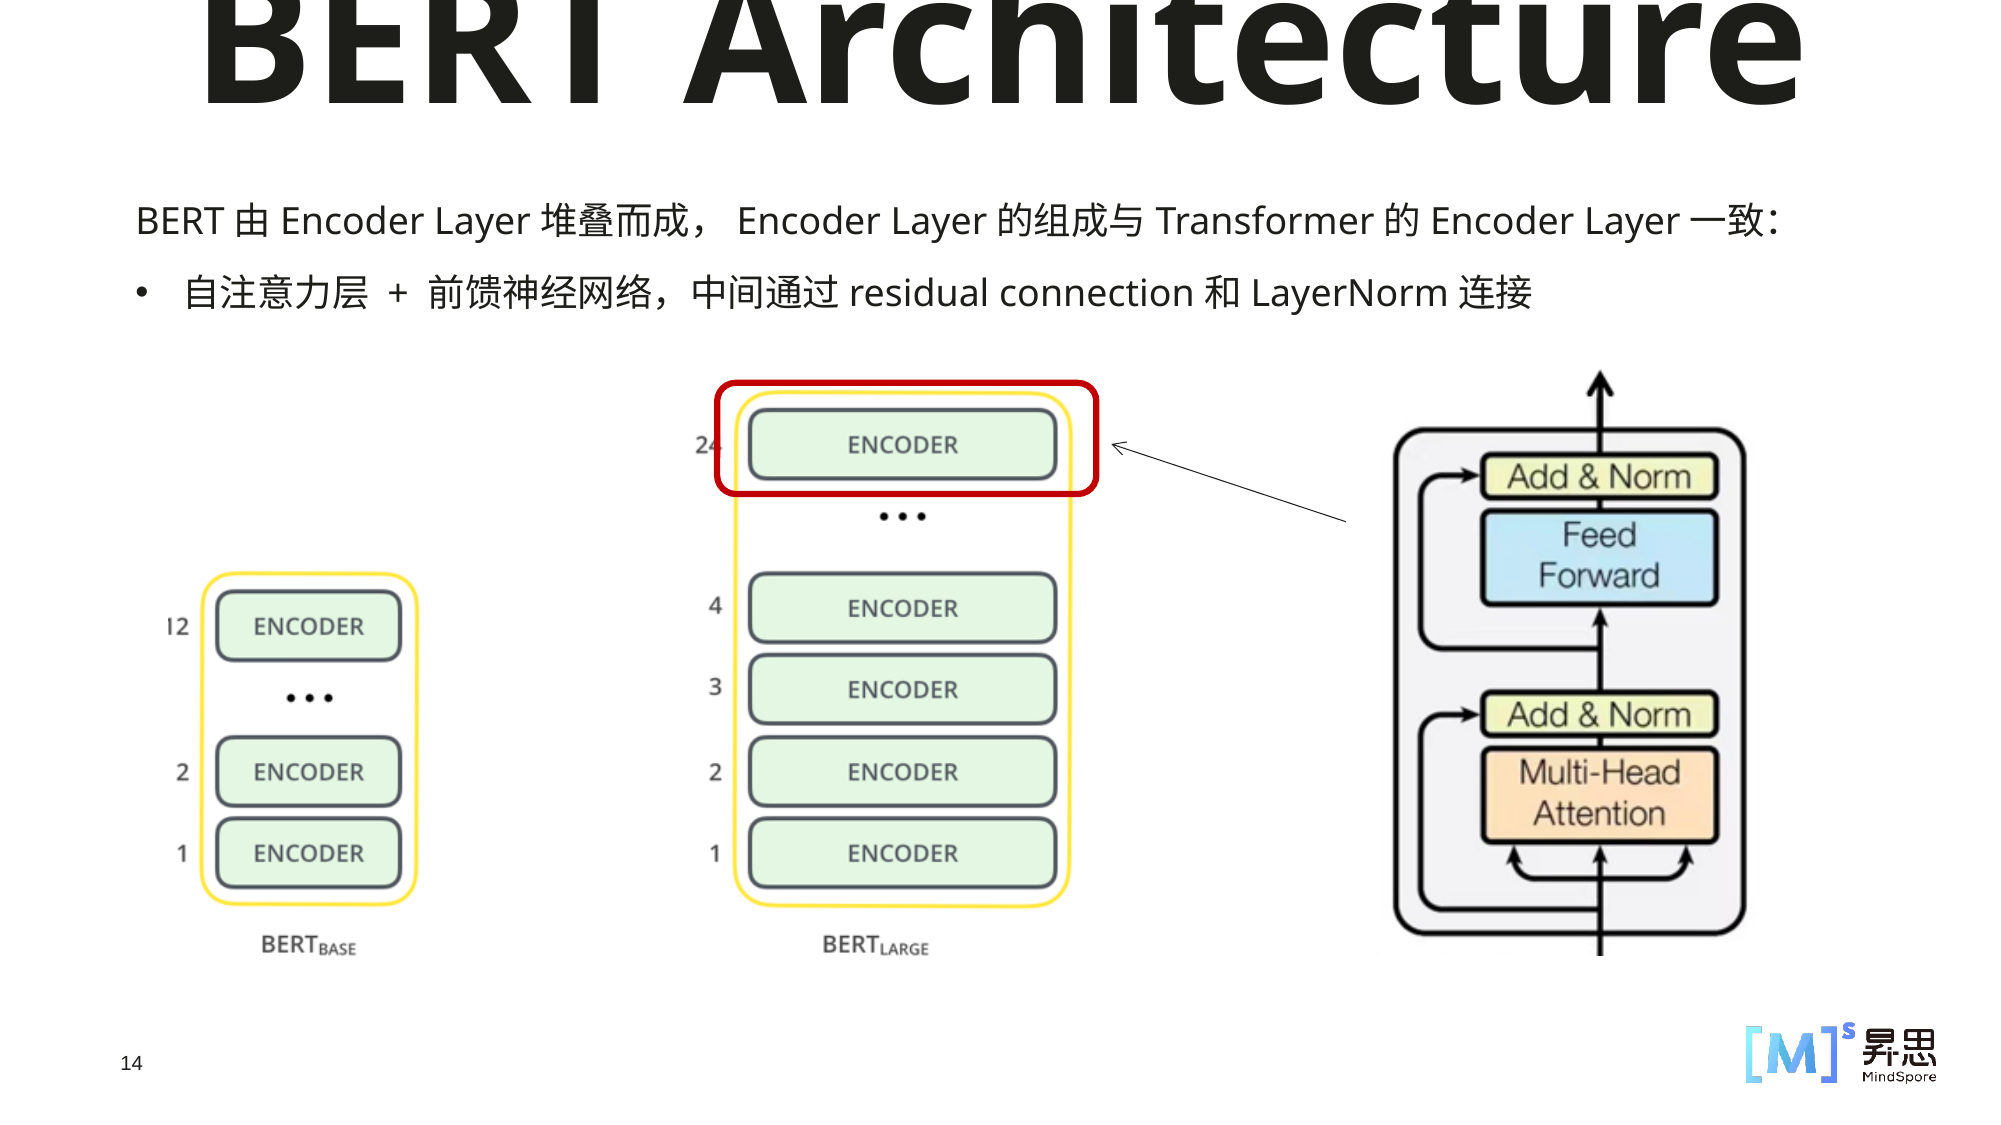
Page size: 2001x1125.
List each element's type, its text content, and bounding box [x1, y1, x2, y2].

text_box BERT由Encoder Layer堆叠而成，Encoder Layer的组成与Transformer的Encoder Layer一致： 自注意力层 + 前馈神经网络，中间通过residual connection和LayerNorm连接 [120, 162, 1857, 322]
subtitle BERT Architecture [119, 74, 1883, 141]
picture [1742, 1020, 1942, 1086]
picture [168, 364, 1101, 982]
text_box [717, 365, 1809, 956]
